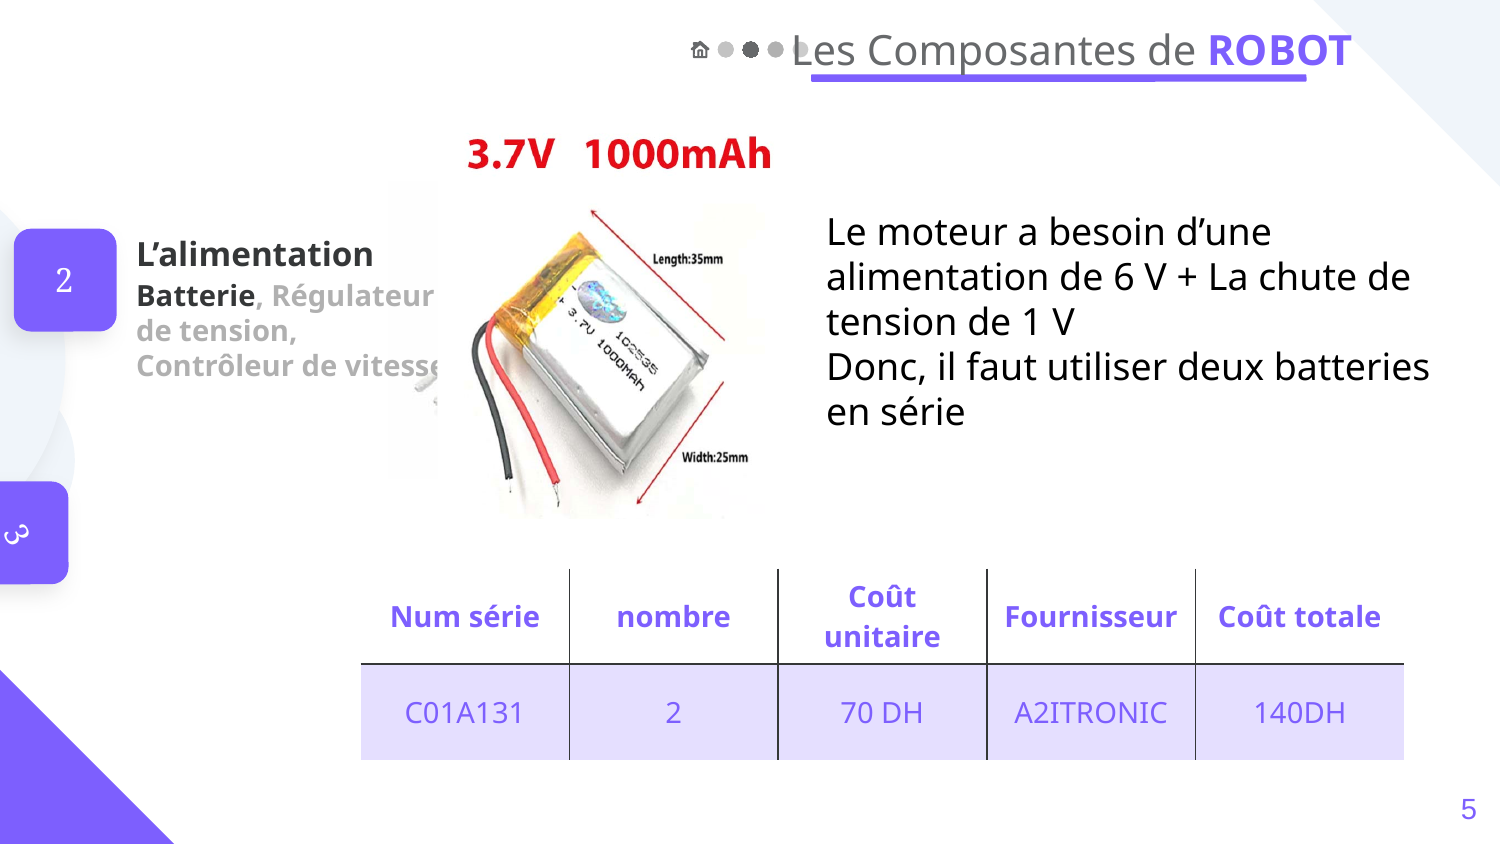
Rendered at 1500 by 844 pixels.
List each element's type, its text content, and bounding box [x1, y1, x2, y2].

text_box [0, 91, 117, 585]
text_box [123, 214, 431, 365]
table_header nombre [570, 569, 777, 663]
table_cell 140DH [1196, 665, 1404, 760]
table_cell 70 DH [779, 665, 986, 760]
table_cell C01A131 [361, 665, 569, 760]
text_box Les Composantes de ROBOT [582, 9, 1500, 90]
table_cell 2 [570, 665, 777, 760]
table_header Num série [361, 569, 569, 663]
table_header Coût unitaire [779, 569, 986, 663]
text_box Le moteur a besoin d’une alimentation de 6 V + La chute de tension de 1 V Donc, il faut utiliser deux batteries en série [811, 199, 1470, 440]
table_cell A2ITRONIC [988, 665, 1195, 760]
table_header Coût totale [1196, 569, 1404, 663]
table_header Fournisseur [988, 569, 1195, 663]
picture [388, 123, 799, 519]
text_box 5 [1402, 748, 1477, 826]
